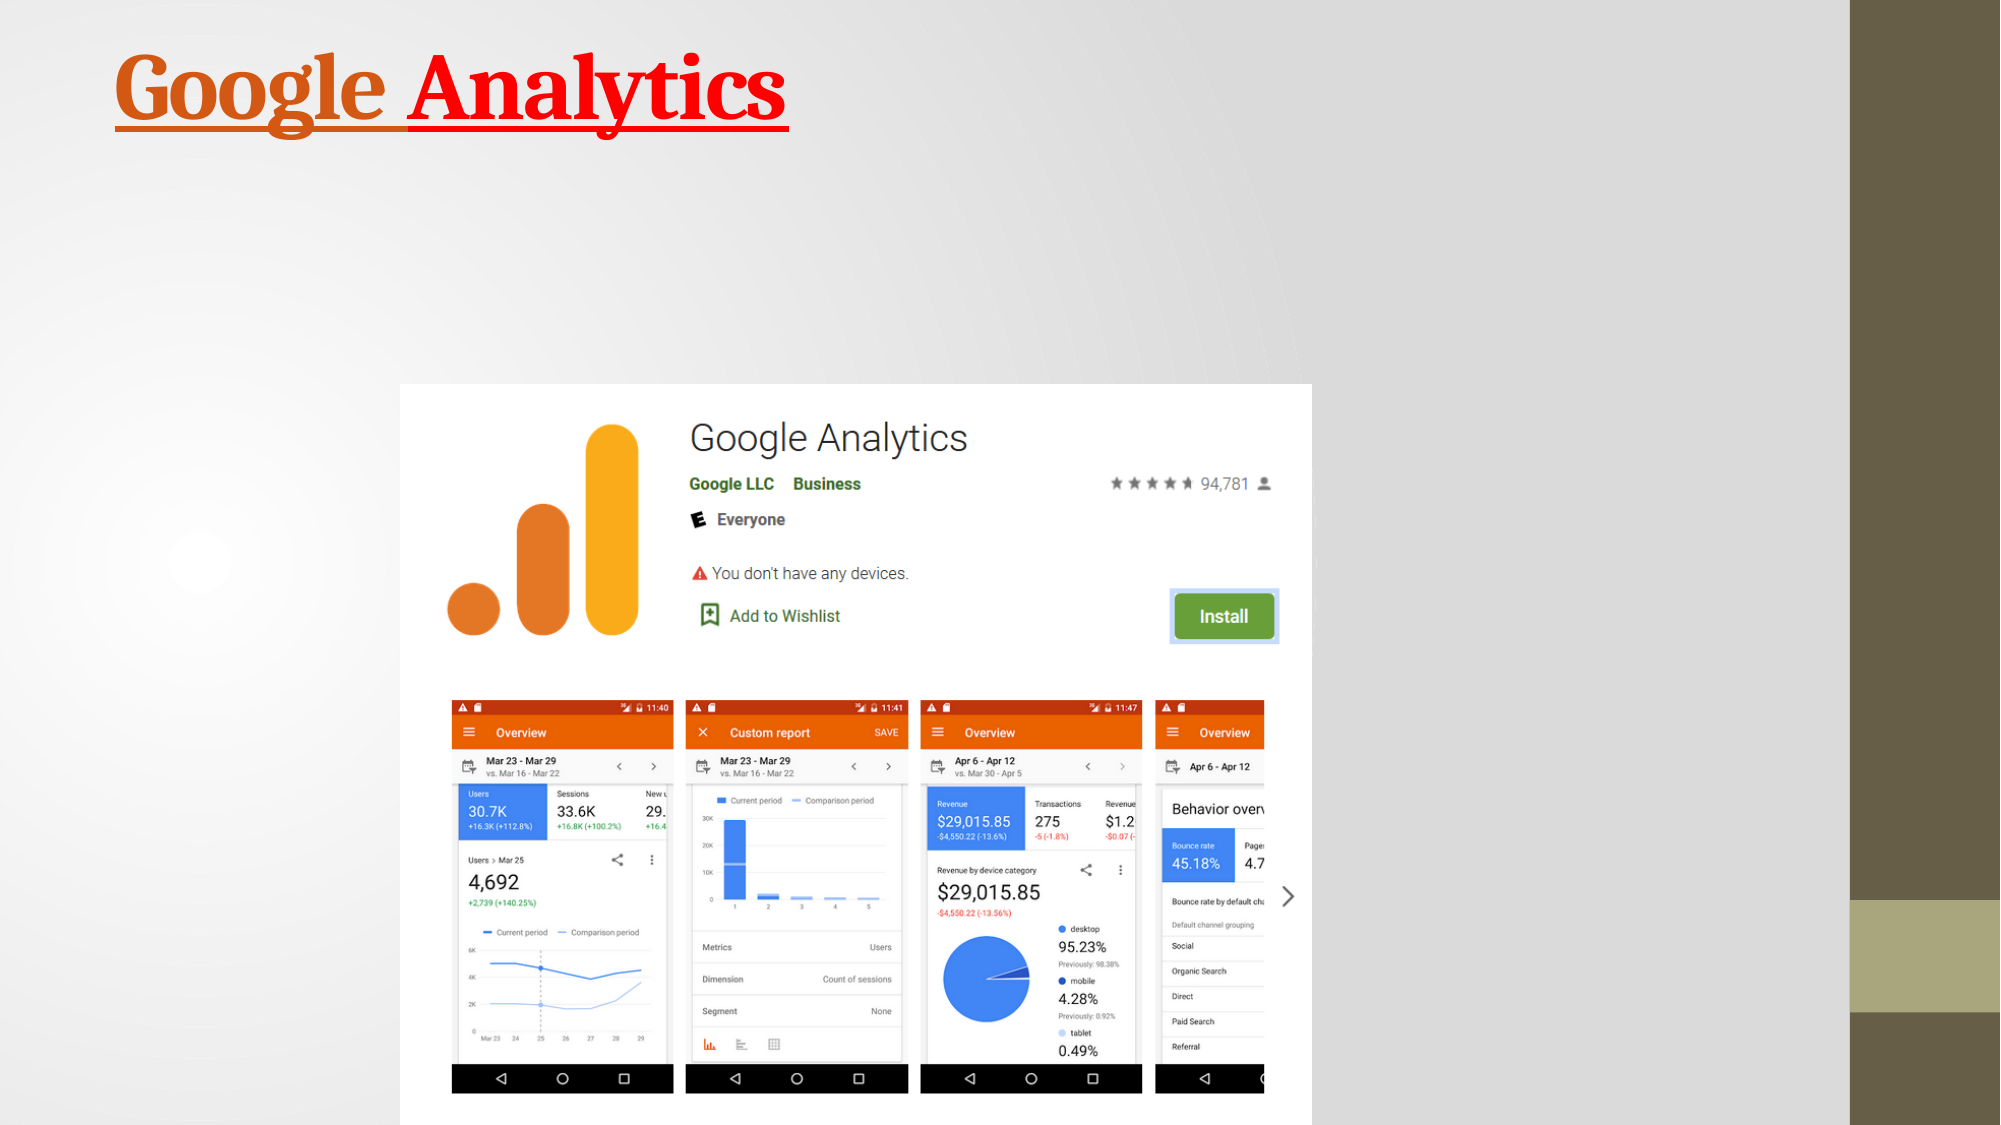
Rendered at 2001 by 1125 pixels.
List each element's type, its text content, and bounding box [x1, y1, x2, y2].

title Google Analytics [99, 45, 1767, 233]
picture [400, 384, 1313, 1125]
